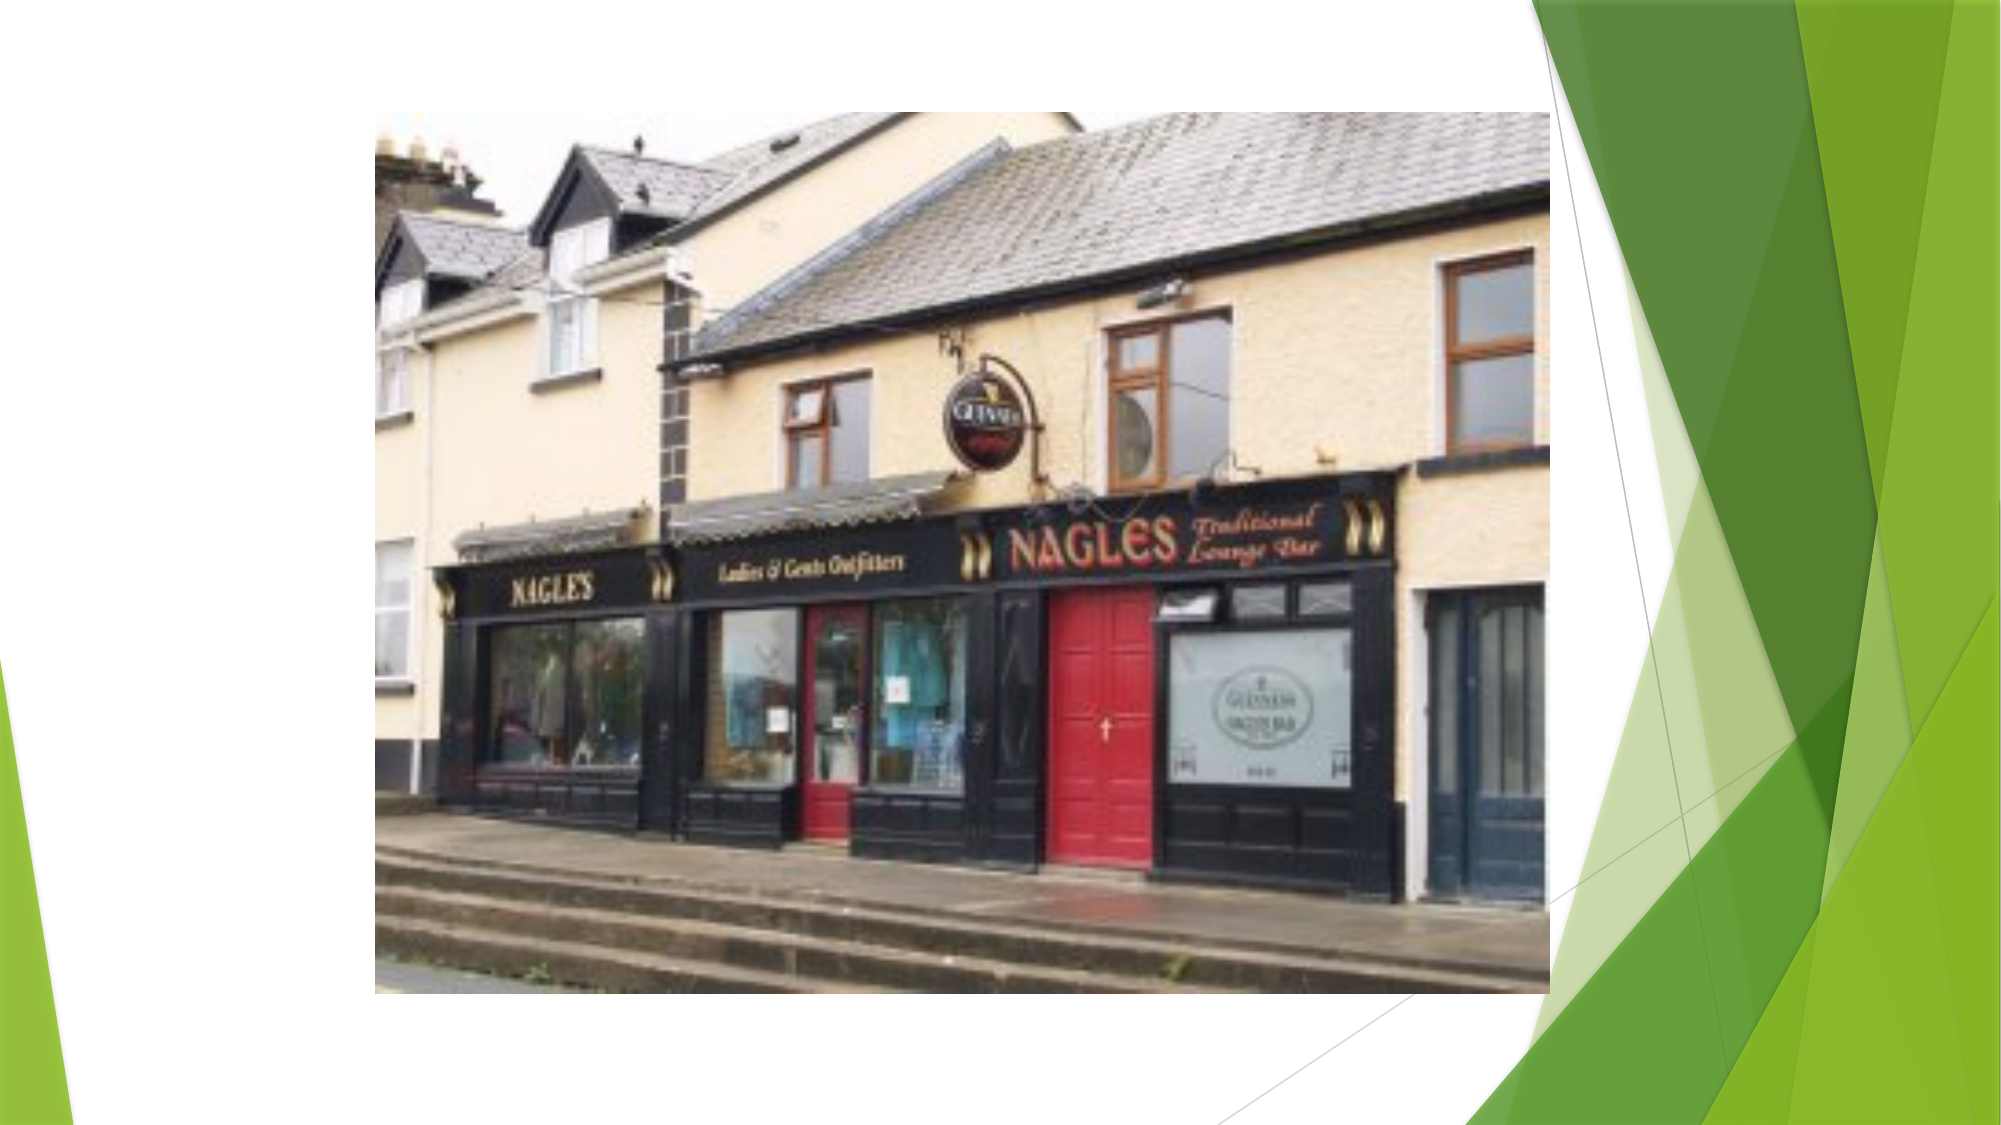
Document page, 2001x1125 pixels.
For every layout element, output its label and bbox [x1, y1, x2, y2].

picture [374, 111, 1551, 995]
